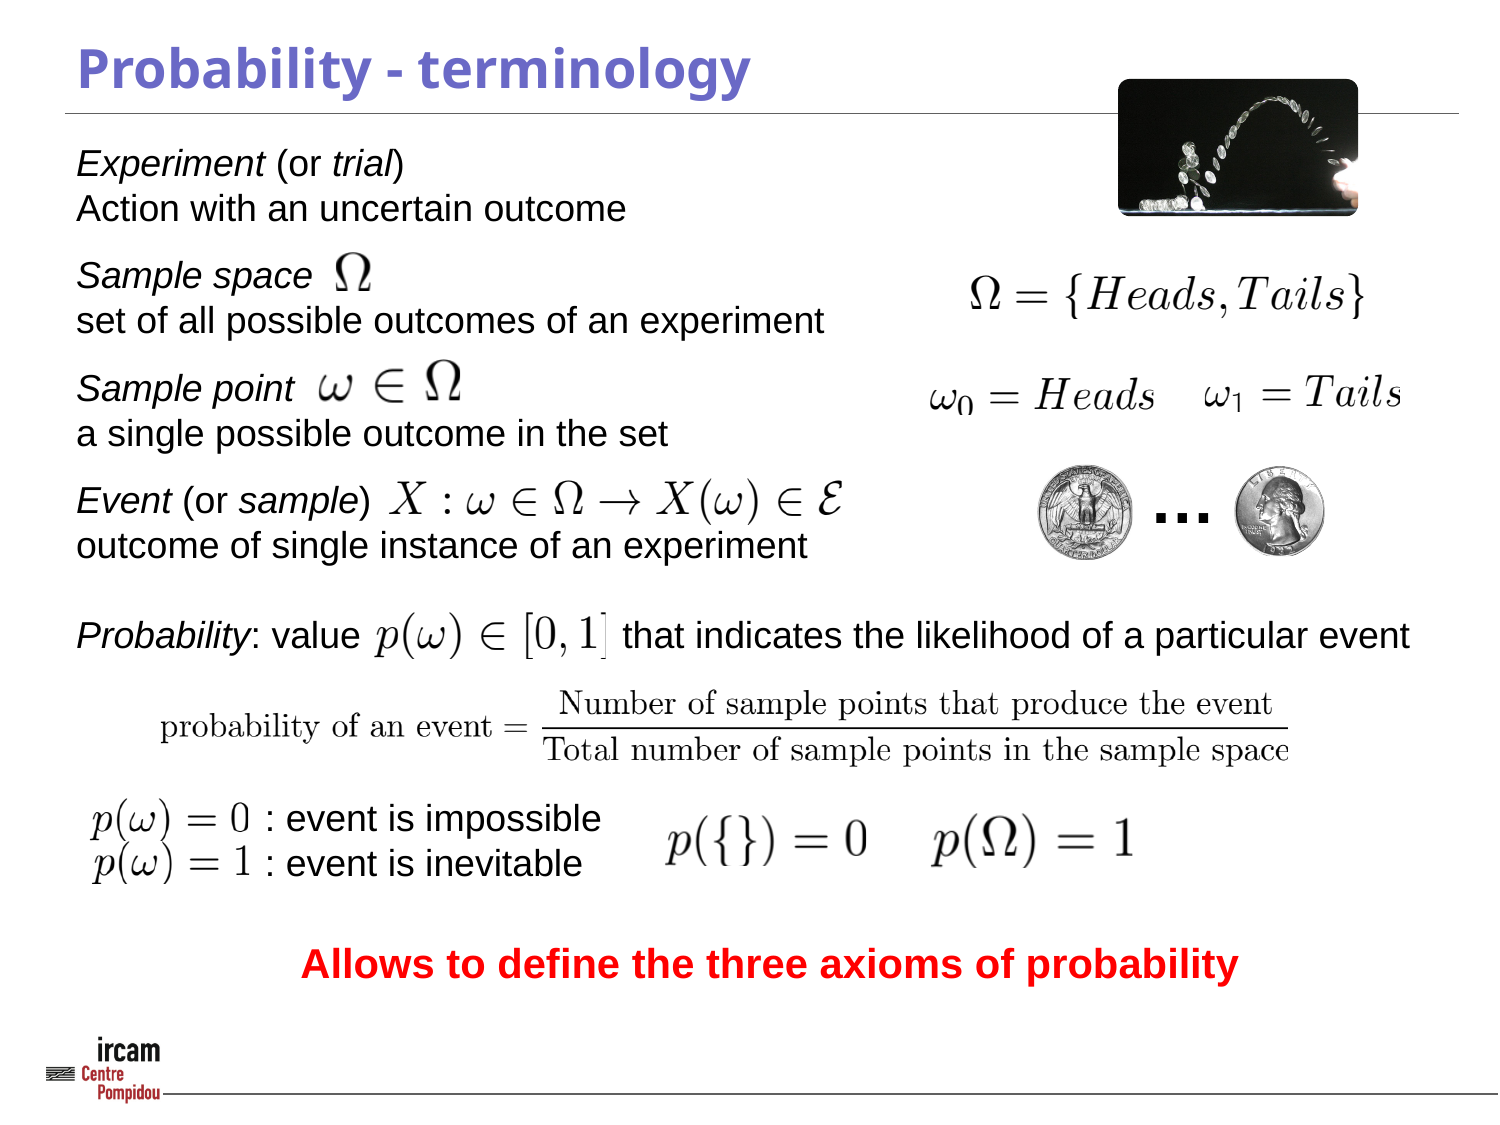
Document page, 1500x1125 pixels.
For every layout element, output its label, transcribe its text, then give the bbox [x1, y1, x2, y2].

picture [970, 271, 1364, 320]
picture [374, 611, 606, 659]
picture [388, 477, 842, 525]
picture [664, 814, 867, 866]
picture [89, 796, 250, 885]
picture [930, 812, 1133, 868]
picture [318, 359, 461, 403]
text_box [929, 374, 1401, 416]
title Probability - terminology [61, 13, 1339, 121]
text_box Allows to define the three axioms of probability [285, 929, 1257, 995]
picture [160, 689, 1289, 767]
picture [30, 997, 164, 1125]
picture [1117, 78, 1359, 217]
text_box Experiment (or trial) Action with an uncertain outcome Sample space set of all possible outcomes of an experiment Sample point a single possible outcome in the set Event (or sample) outcome of single instance of an experiment Probability: value that indicates the likelihood of a particular event : event is impossible : event is inevitable [61, 131, 1500, 892]
picture [335, 250, 371, 291]
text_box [1037, 449, 1325, 560]
